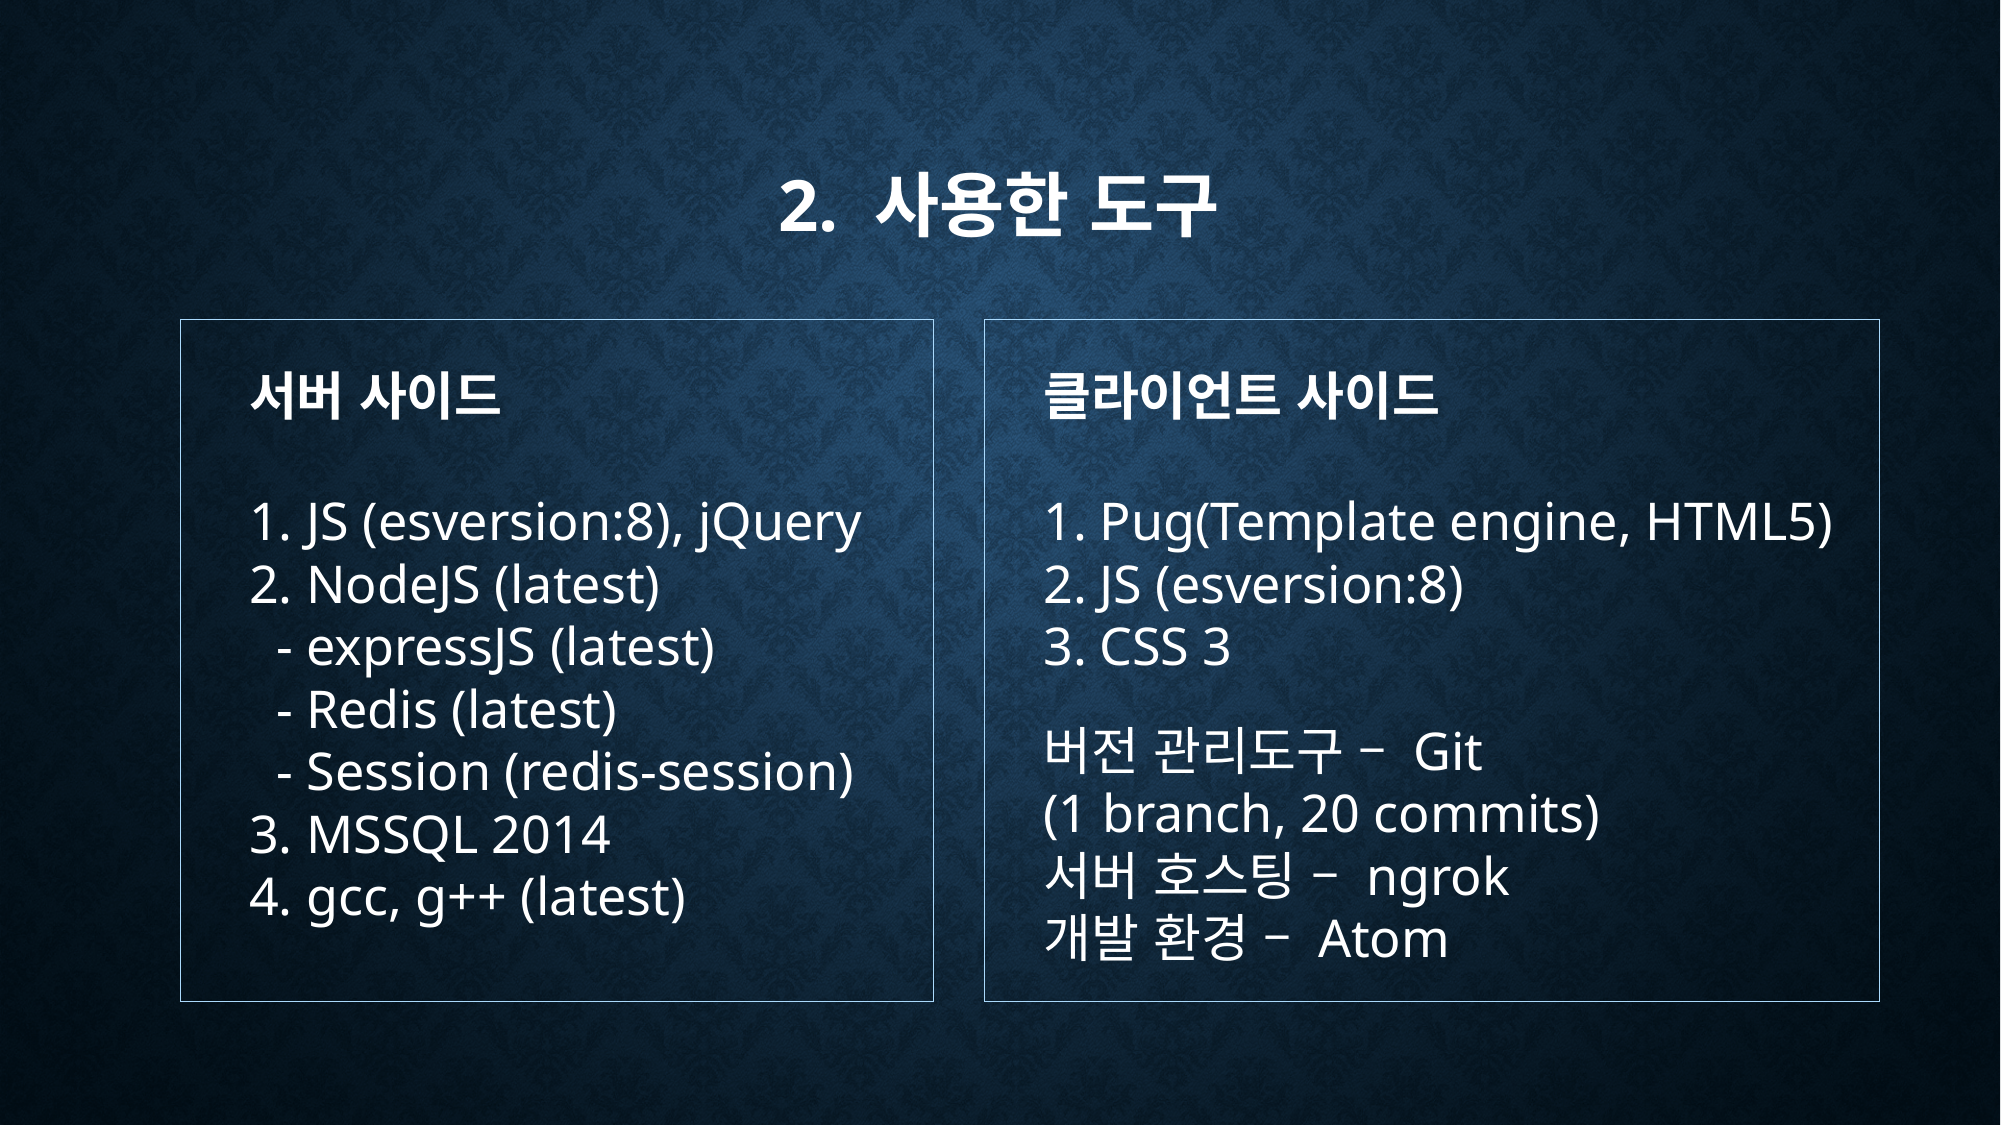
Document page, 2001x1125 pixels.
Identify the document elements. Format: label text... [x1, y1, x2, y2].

text_box 클라이언트 사이드 Pug(Template engine, HTML5) JS (esversion:8) CSS 3 [1028, 356, 2000, 684]
text_box [984, 319, 1880, 1002]
text_box 서버 사이드 1. JS (esversion:8), jQuery 2. NodeJS (latest) - expressJS (latest) - Redis (latest) - Session (redis-session) 3. MSSQL 2014 4. gcc, g++ (latest) [234, 356, 919, 996]
text_box [180, 319, 934, 1002]
text_box 버전 관리도구 – Git (1 branch, 20 commits) 서버 호스팅 – ngrok 개발 환경 – Atom [1028, 710, 2000, 976]
title 2. 사용한 도구 [149, 99, 1849, 318]
